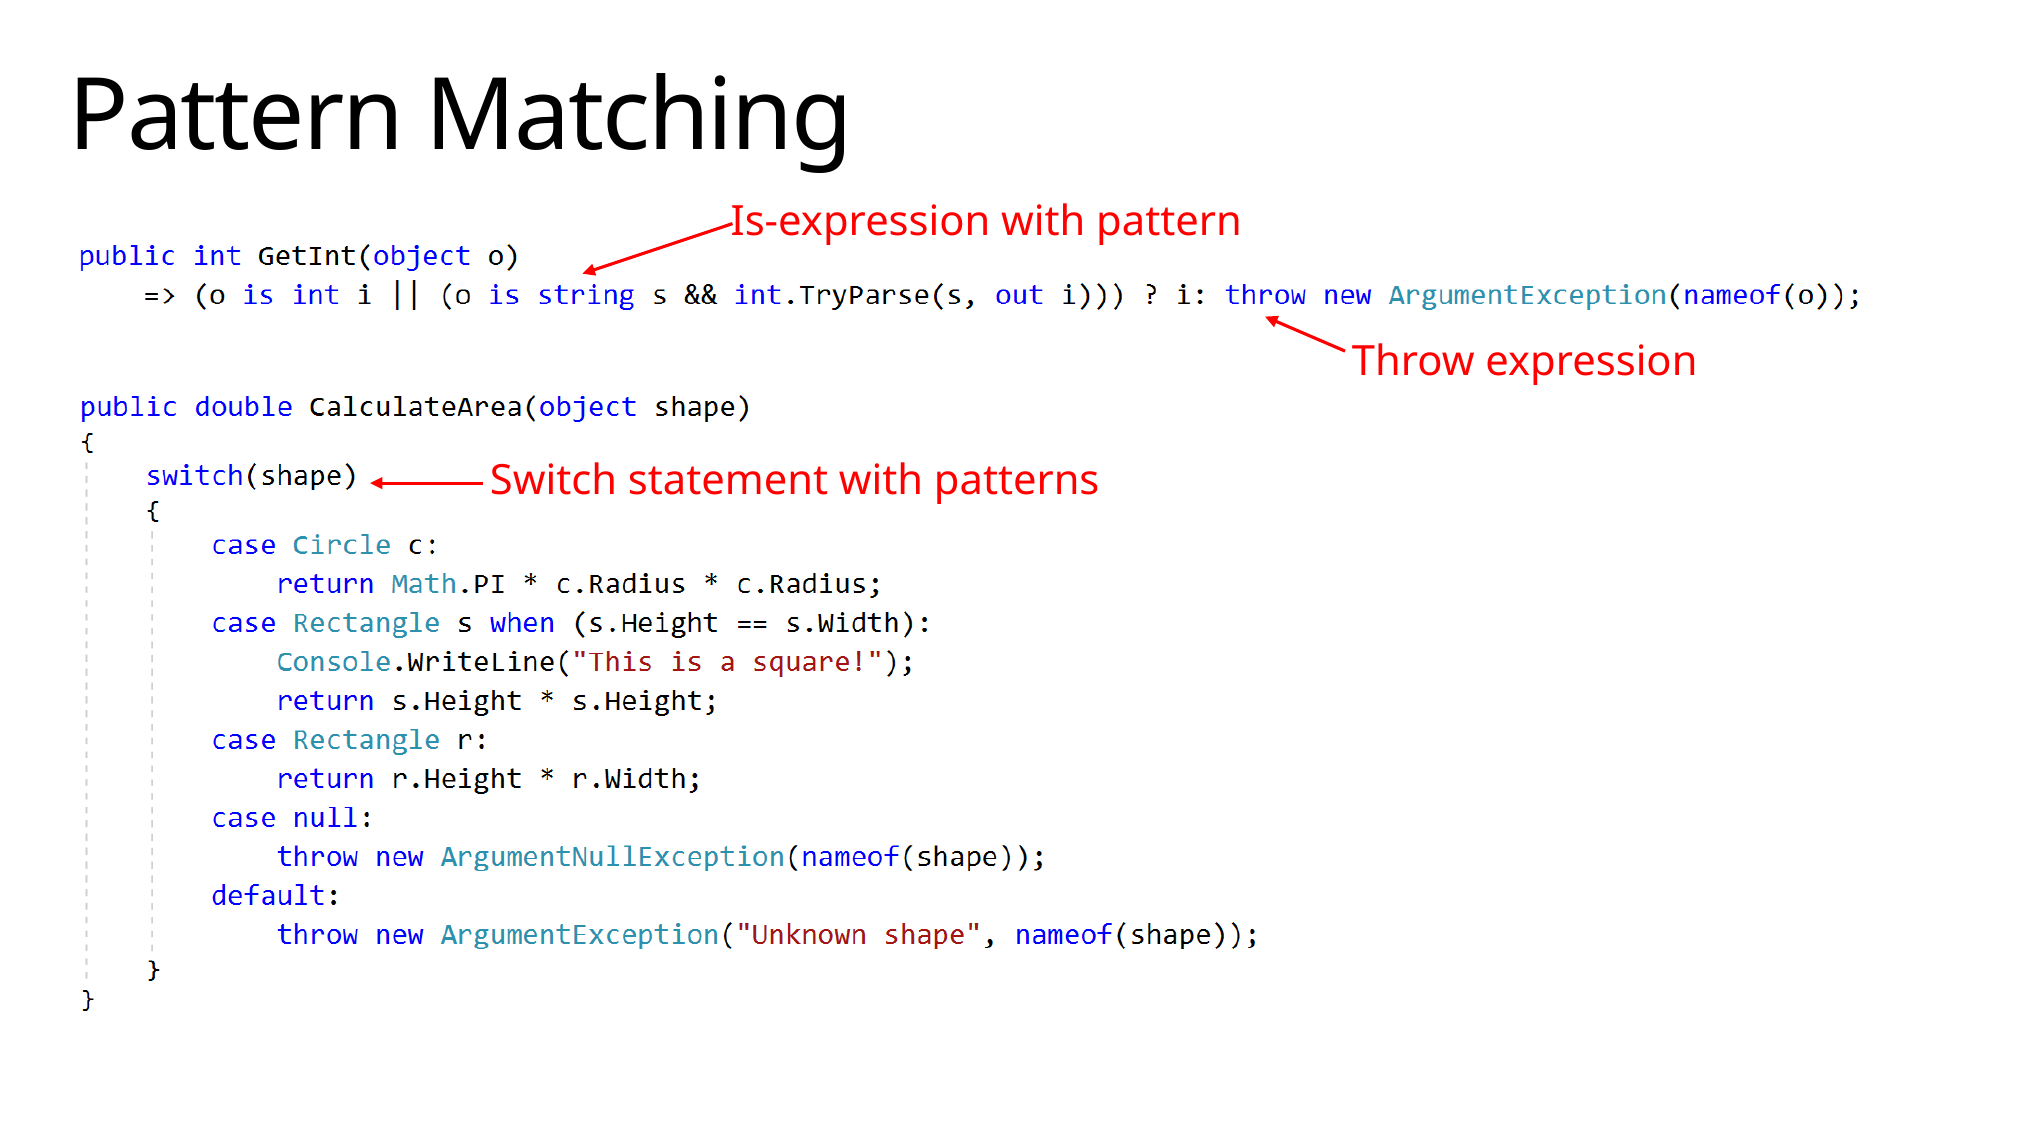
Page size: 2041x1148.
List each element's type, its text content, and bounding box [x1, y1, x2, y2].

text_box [1264, 316, 1346, 352]
text_box Is-expression with pattern [700, 176, 1273, 235]
text_box Throw expression [1321, 329, 1728, 407]
title Pattern Matching [45, 48, 1996, 199]
picture [74, 385, 1263, 1025]
picture [69, 235, 1866, 329]
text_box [582, 223, 733, 274]
